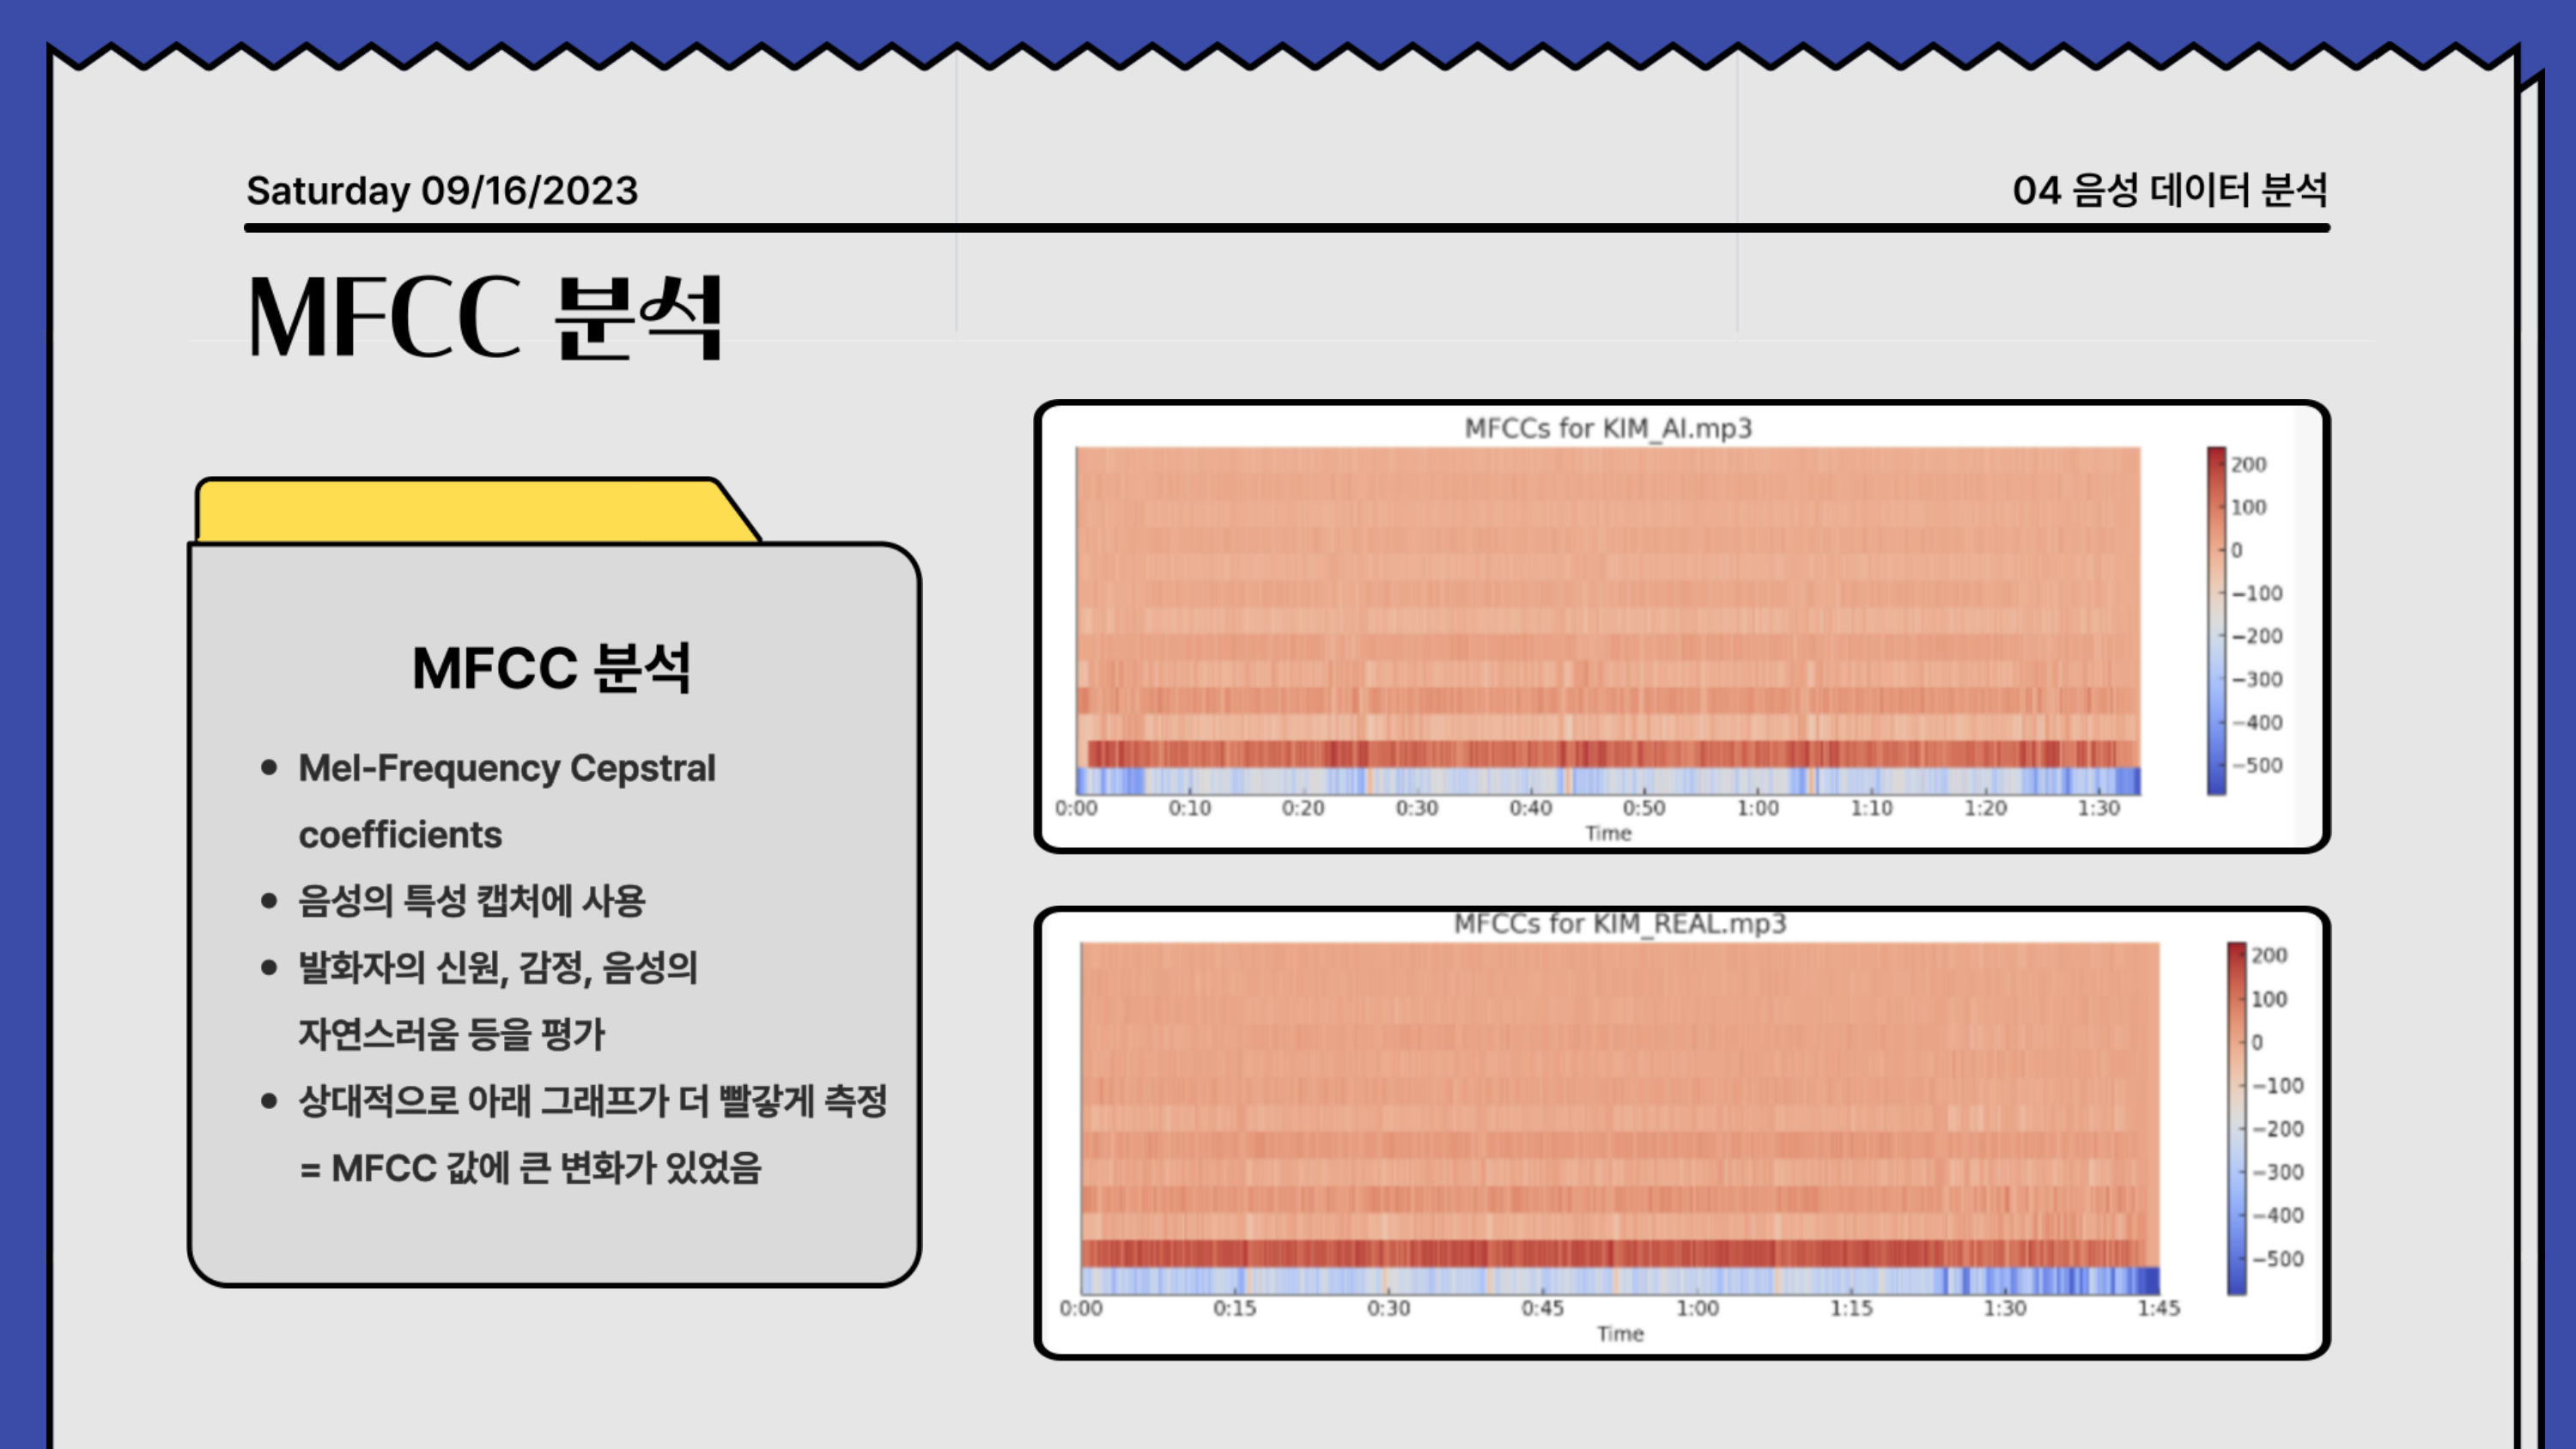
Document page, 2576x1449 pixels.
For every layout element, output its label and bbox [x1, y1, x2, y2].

picture [64, 605, 925, 1228]
picture [211, 151, 825, 476]
text_box [186, 476, 923, 727]
text_box [46, 41, 2546, 1449]
text_box [244, 223, 2332, 233]
picture [1340, 147, 2576, 254]
text_box [1033, 398, 2332, 856]
text_box [186, 767, 923, 1288]
text_box [1033, 905, 2332, 1362]
